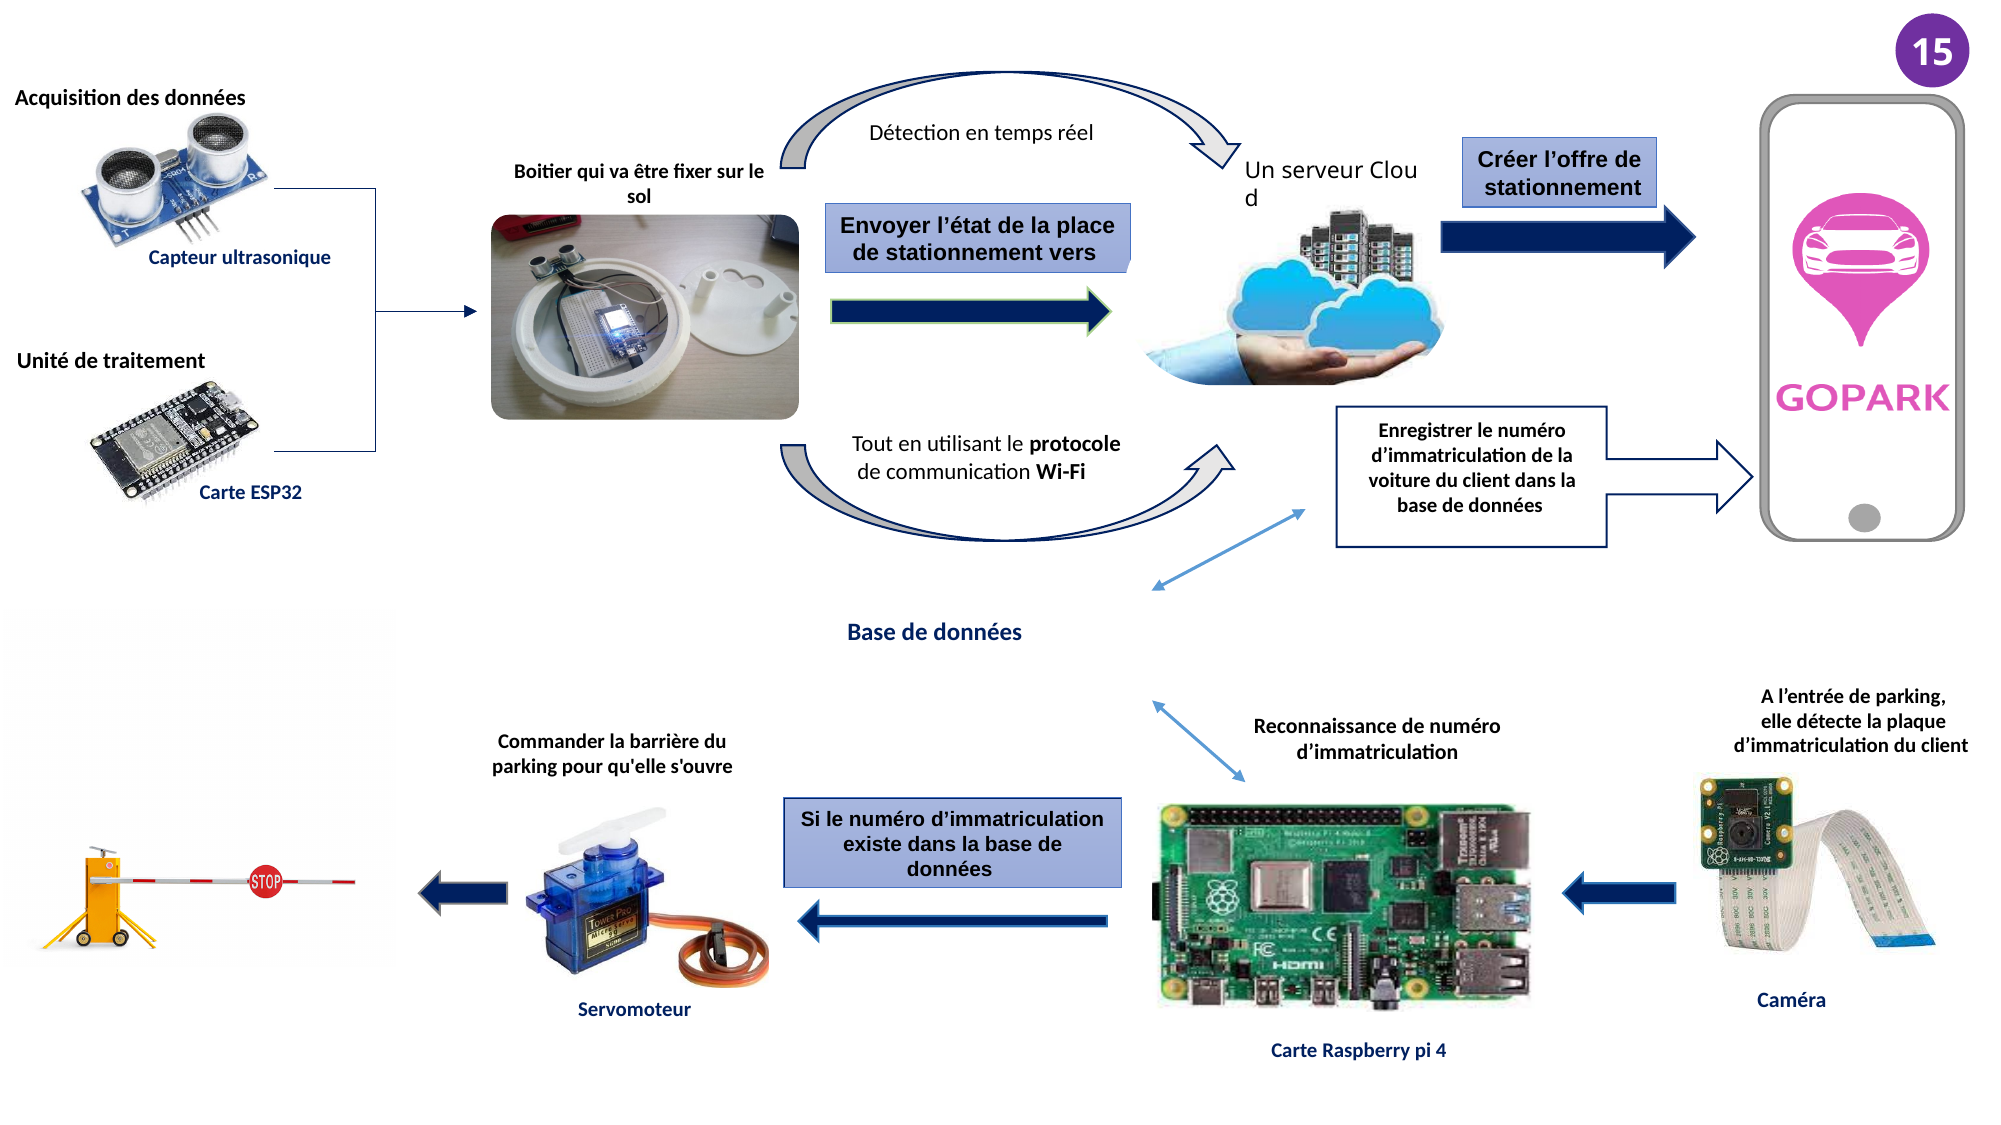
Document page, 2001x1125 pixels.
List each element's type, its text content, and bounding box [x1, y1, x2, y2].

text_box [1451, 204, 1697, 270]
text_box Commander la barrière du parking pour qu'elle s'ouvre [449, 720, 777, 785]
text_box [1760, 94, 1964, 541]
text_box [417, 869, 509, 917]
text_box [780, 71, 1247, 181]
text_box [1123, 148, 1451, 386]
picture [71, 111, 275, 251]
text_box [1693, 772, 1940, 1047]
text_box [1151, 509, 1306, 591]
text_box Acquisition des données [0, 75, 264, 118]
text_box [1336, 406, 1753, 548]
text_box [491, 149, 799, 420]
text_box Reconnaissance de numéro d’immatriculation [1246, 704, 1530, 772]
text_box Envoyer l’état de la place de stationnement vers [825, 203, 1123, 273]
text_box Capteur ultrasonique [134, 251, 274, 301]
picture [84, 377, 261, 510]
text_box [817, 566, 1164, 713]
text_box Carte ESP32 [184, 471, 343, 537]
text_box Unité de traitement [2, 338, 226, 381]
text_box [525, 806, 769, 1054]
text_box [1152, 700, 1246, 783]
text_box 15 [1894, 12, 1971, 89]
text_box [274, 188, 477, 452]
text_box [781, 421, 1241, 541]
text_box Créer l’offre de stationnement [1462, 137, 1657, 208]
picture [3, 609, 396, 967]
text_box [1152, 803, 1535, 1070]
text_box A l’entrée de parking, elle détecte la plaque d’immatriculation du client [1694, 674, 2000, 765]
text_box [796, 898, 1108, 944]
text_box [1561, 870, 1677, 916]
text_box [830, 285, 1113, 338]
text_box Si le numéro d’immatriculation existe dans la base de données [783, 797, 1122, 888]
